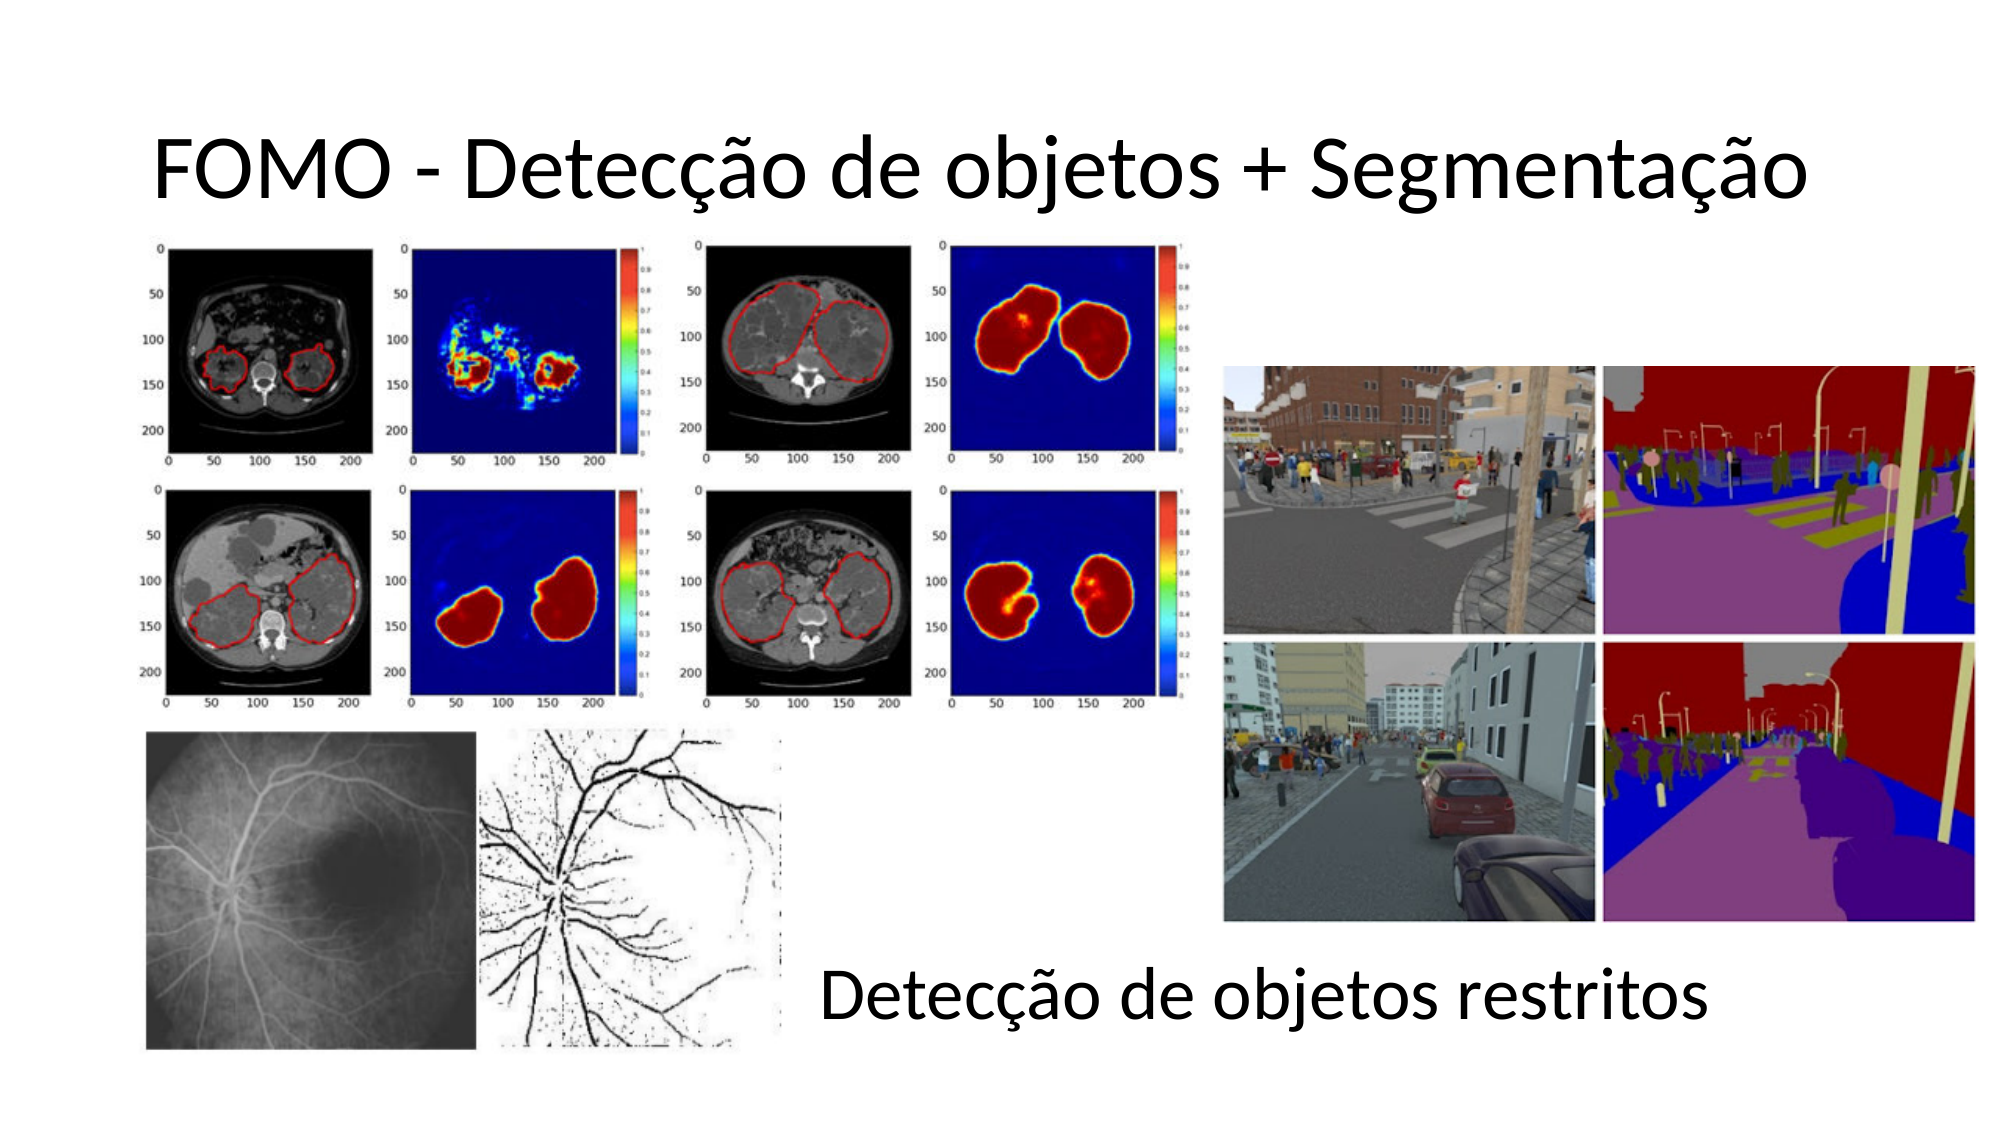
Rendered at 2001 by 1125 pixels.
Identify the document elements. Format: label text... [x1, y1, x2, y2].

picture [137, 234, 1193, 1061]
picture [1220, 366, 1979, 924]
title FOMO - Detecção de objetos + Segmentação [137, 59, 1863, 278]
text_box Detecção de objetos restritos [808, 939, 1747, 1051]
